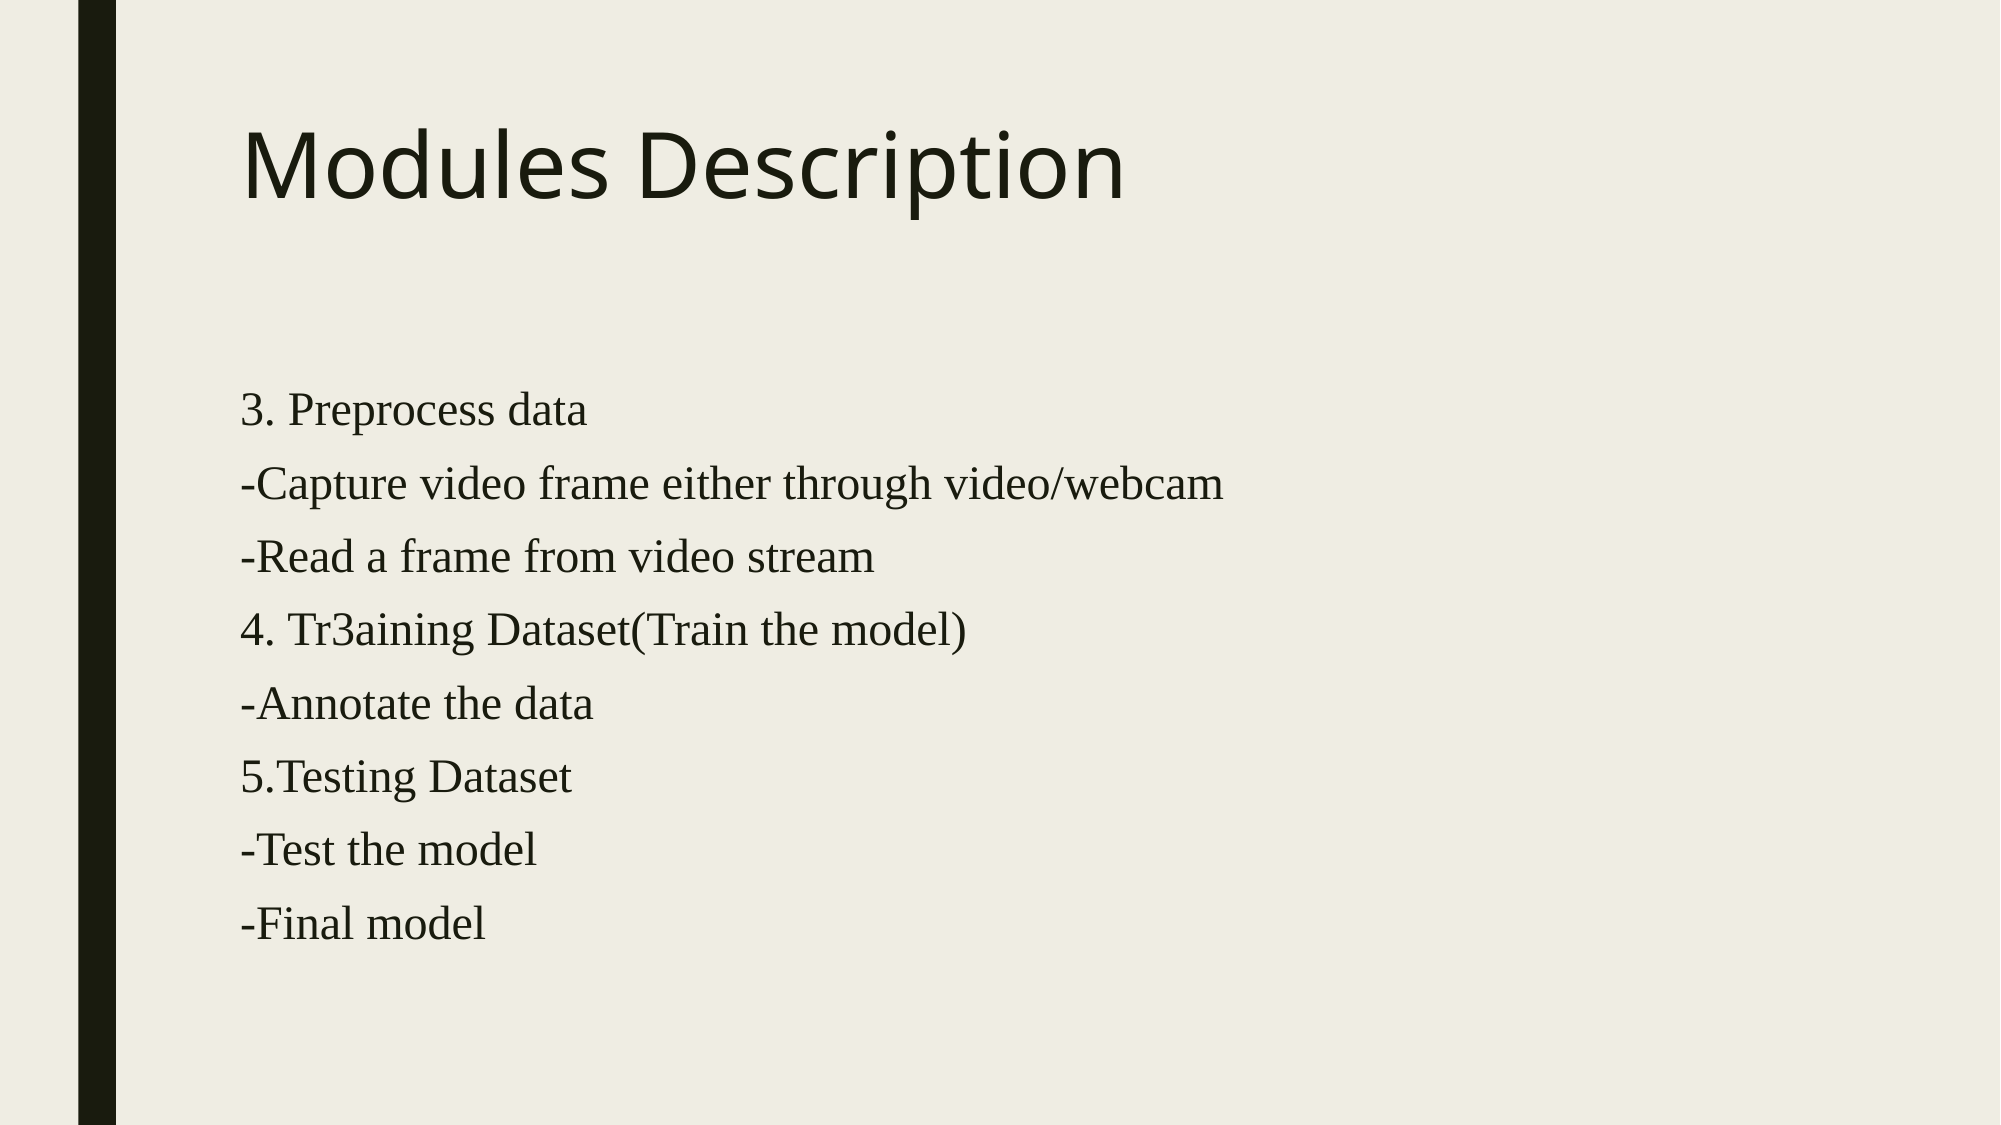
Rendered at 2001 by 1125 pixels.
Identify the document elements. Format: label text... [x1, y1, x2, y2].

title Modules Description [225, 112, 1800, 357]
list 3. Preprocess data -Capture video frame either through video/webcam -Read a frame from video stream 4. Tr3aining Dataset(Train the model) -Annotate the data 5.Testing Dataset -Test the model -Final model [225, 375, 1800, 963]
